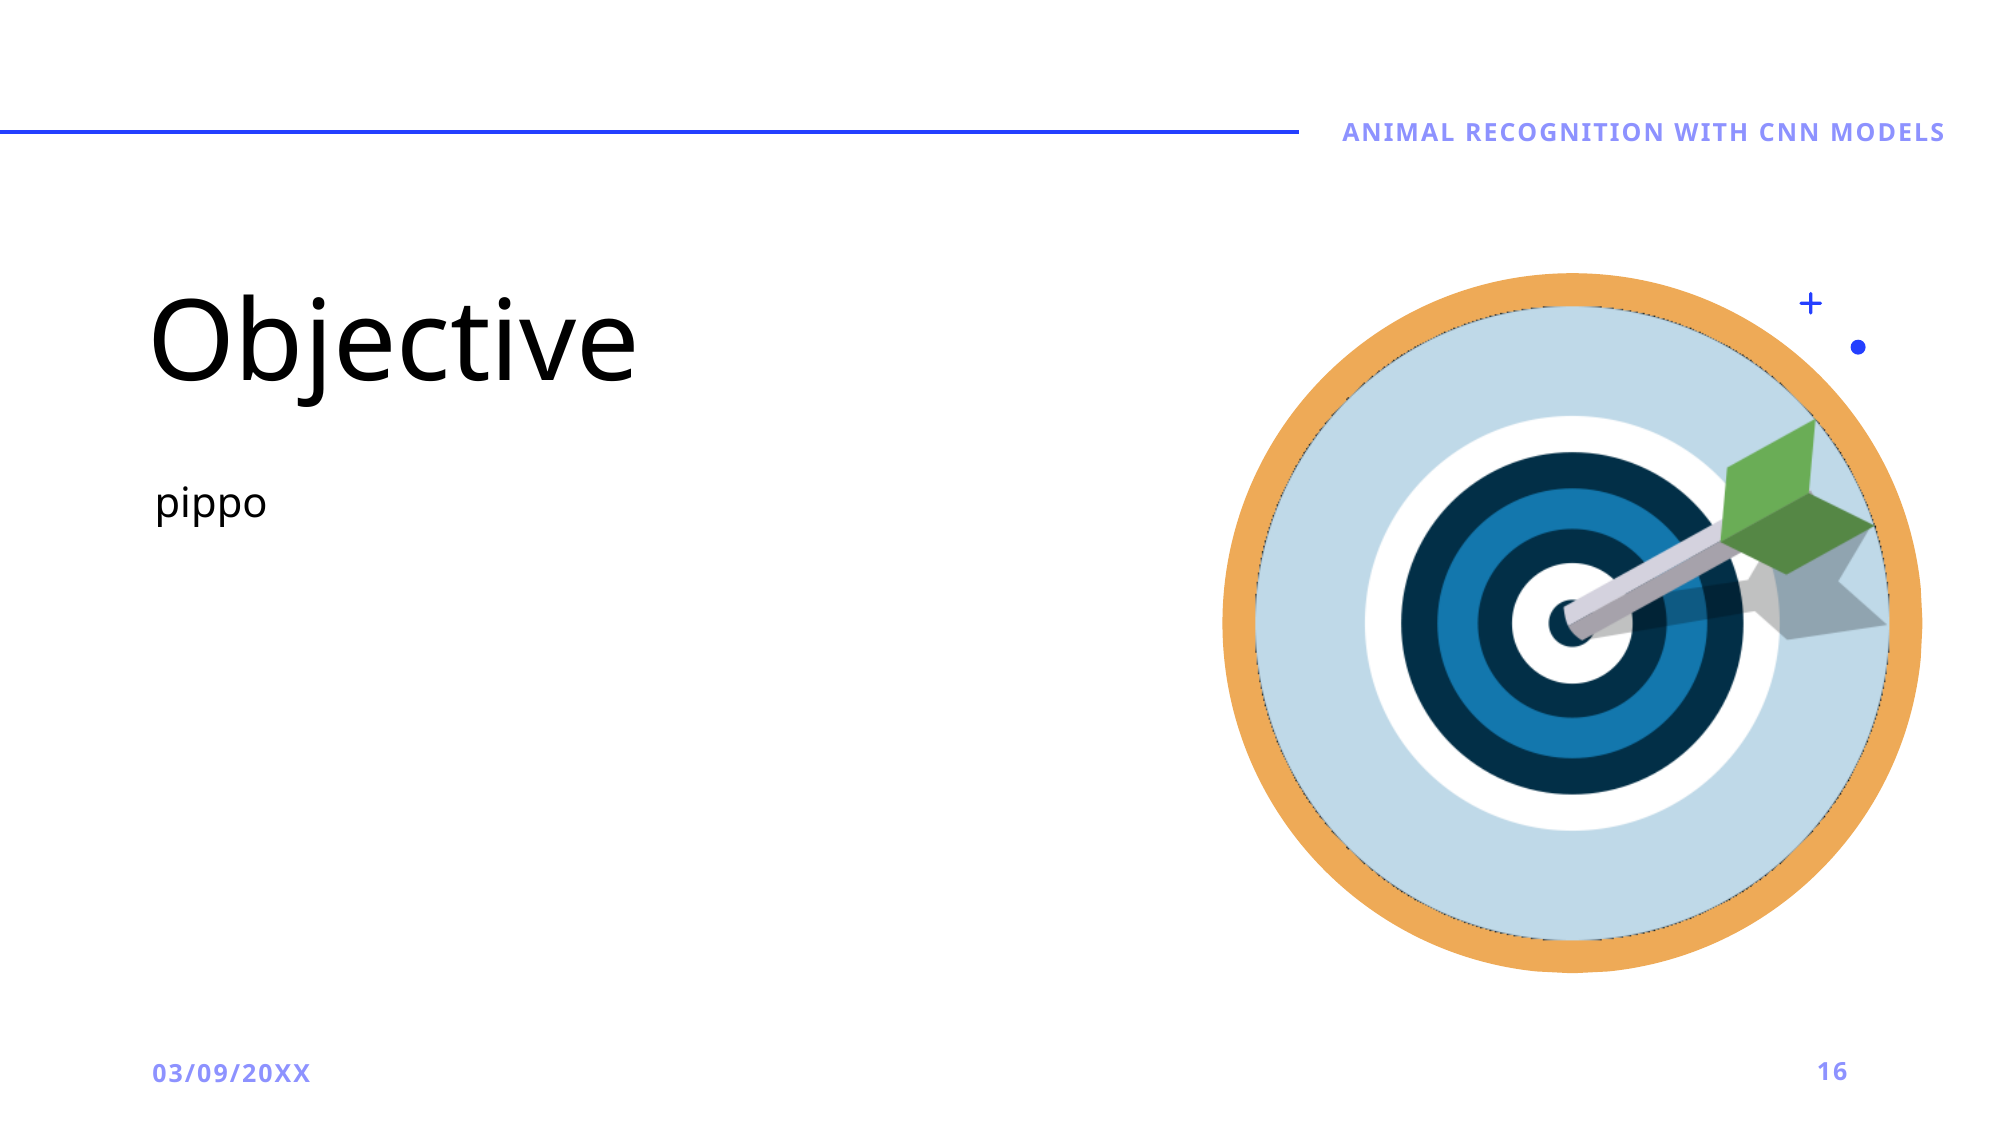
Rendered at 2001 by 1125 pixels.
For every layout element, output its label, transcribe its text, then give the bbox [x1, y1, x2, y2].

list pippo [139, 463, 1155, 1013]
slide_number 16 [1412, 1042, 1863, 1103]
title Objective [131, 218, 1148, 413]
picture [1222, 273, 1923, 974]
footer Animal recognition with cnn models [1306, 101, 1982, 162]
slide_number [137, 1042, 588, 1103]
